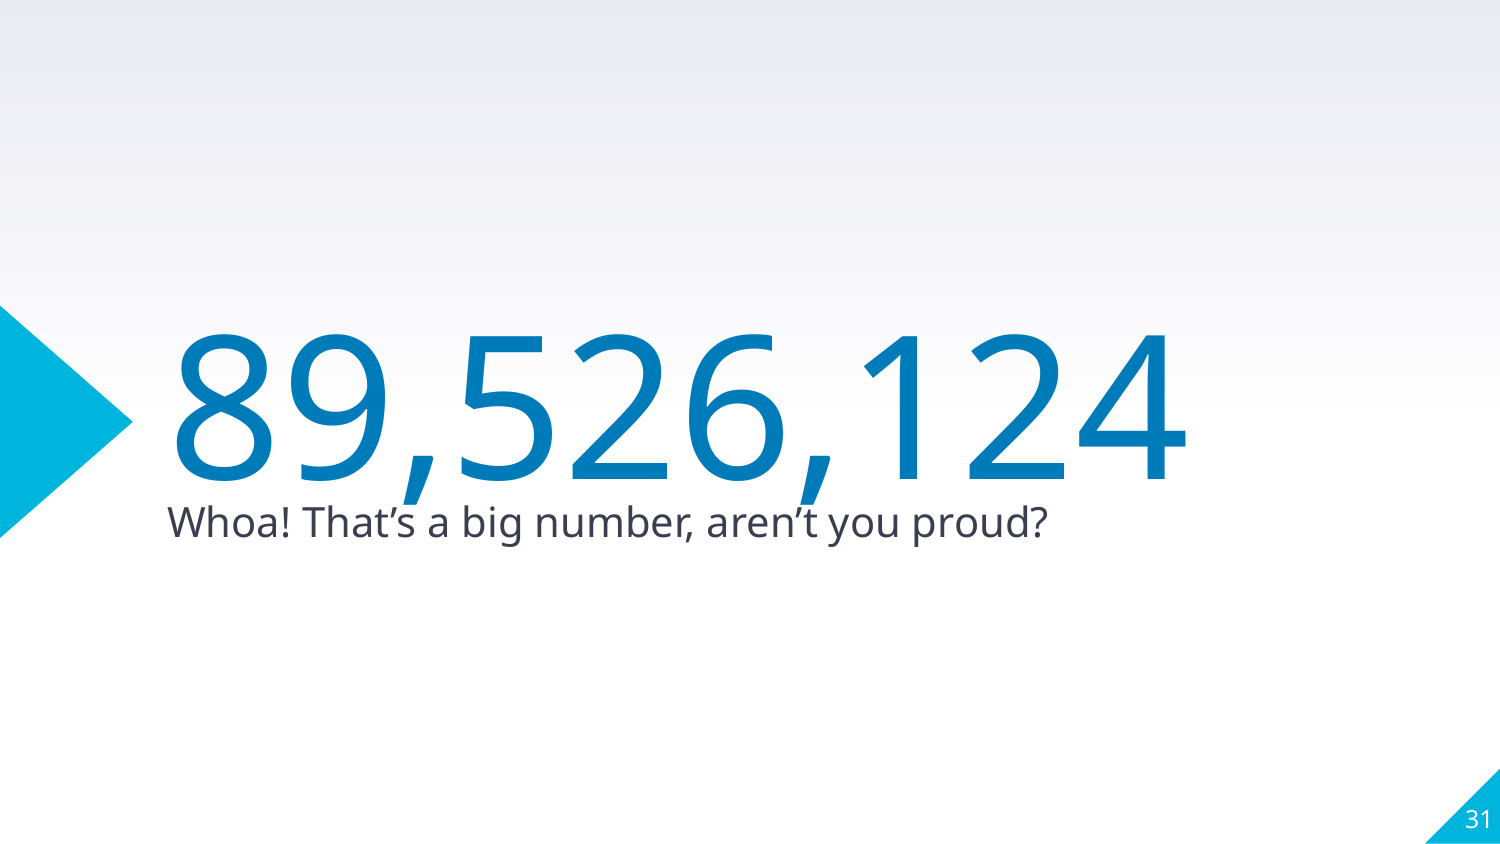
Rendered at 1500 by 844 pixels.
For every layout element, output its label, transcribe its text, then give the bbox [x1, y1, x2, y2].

subtitle Whoa! That’s a big number, aren’t you proud? [167, 490, 1388, 620]
text_box [0, 305, 133, 538]
slide_number 31 [1418, 760, 1494, 838]
title 89,526,124 [167, 305, 1388, 490]
